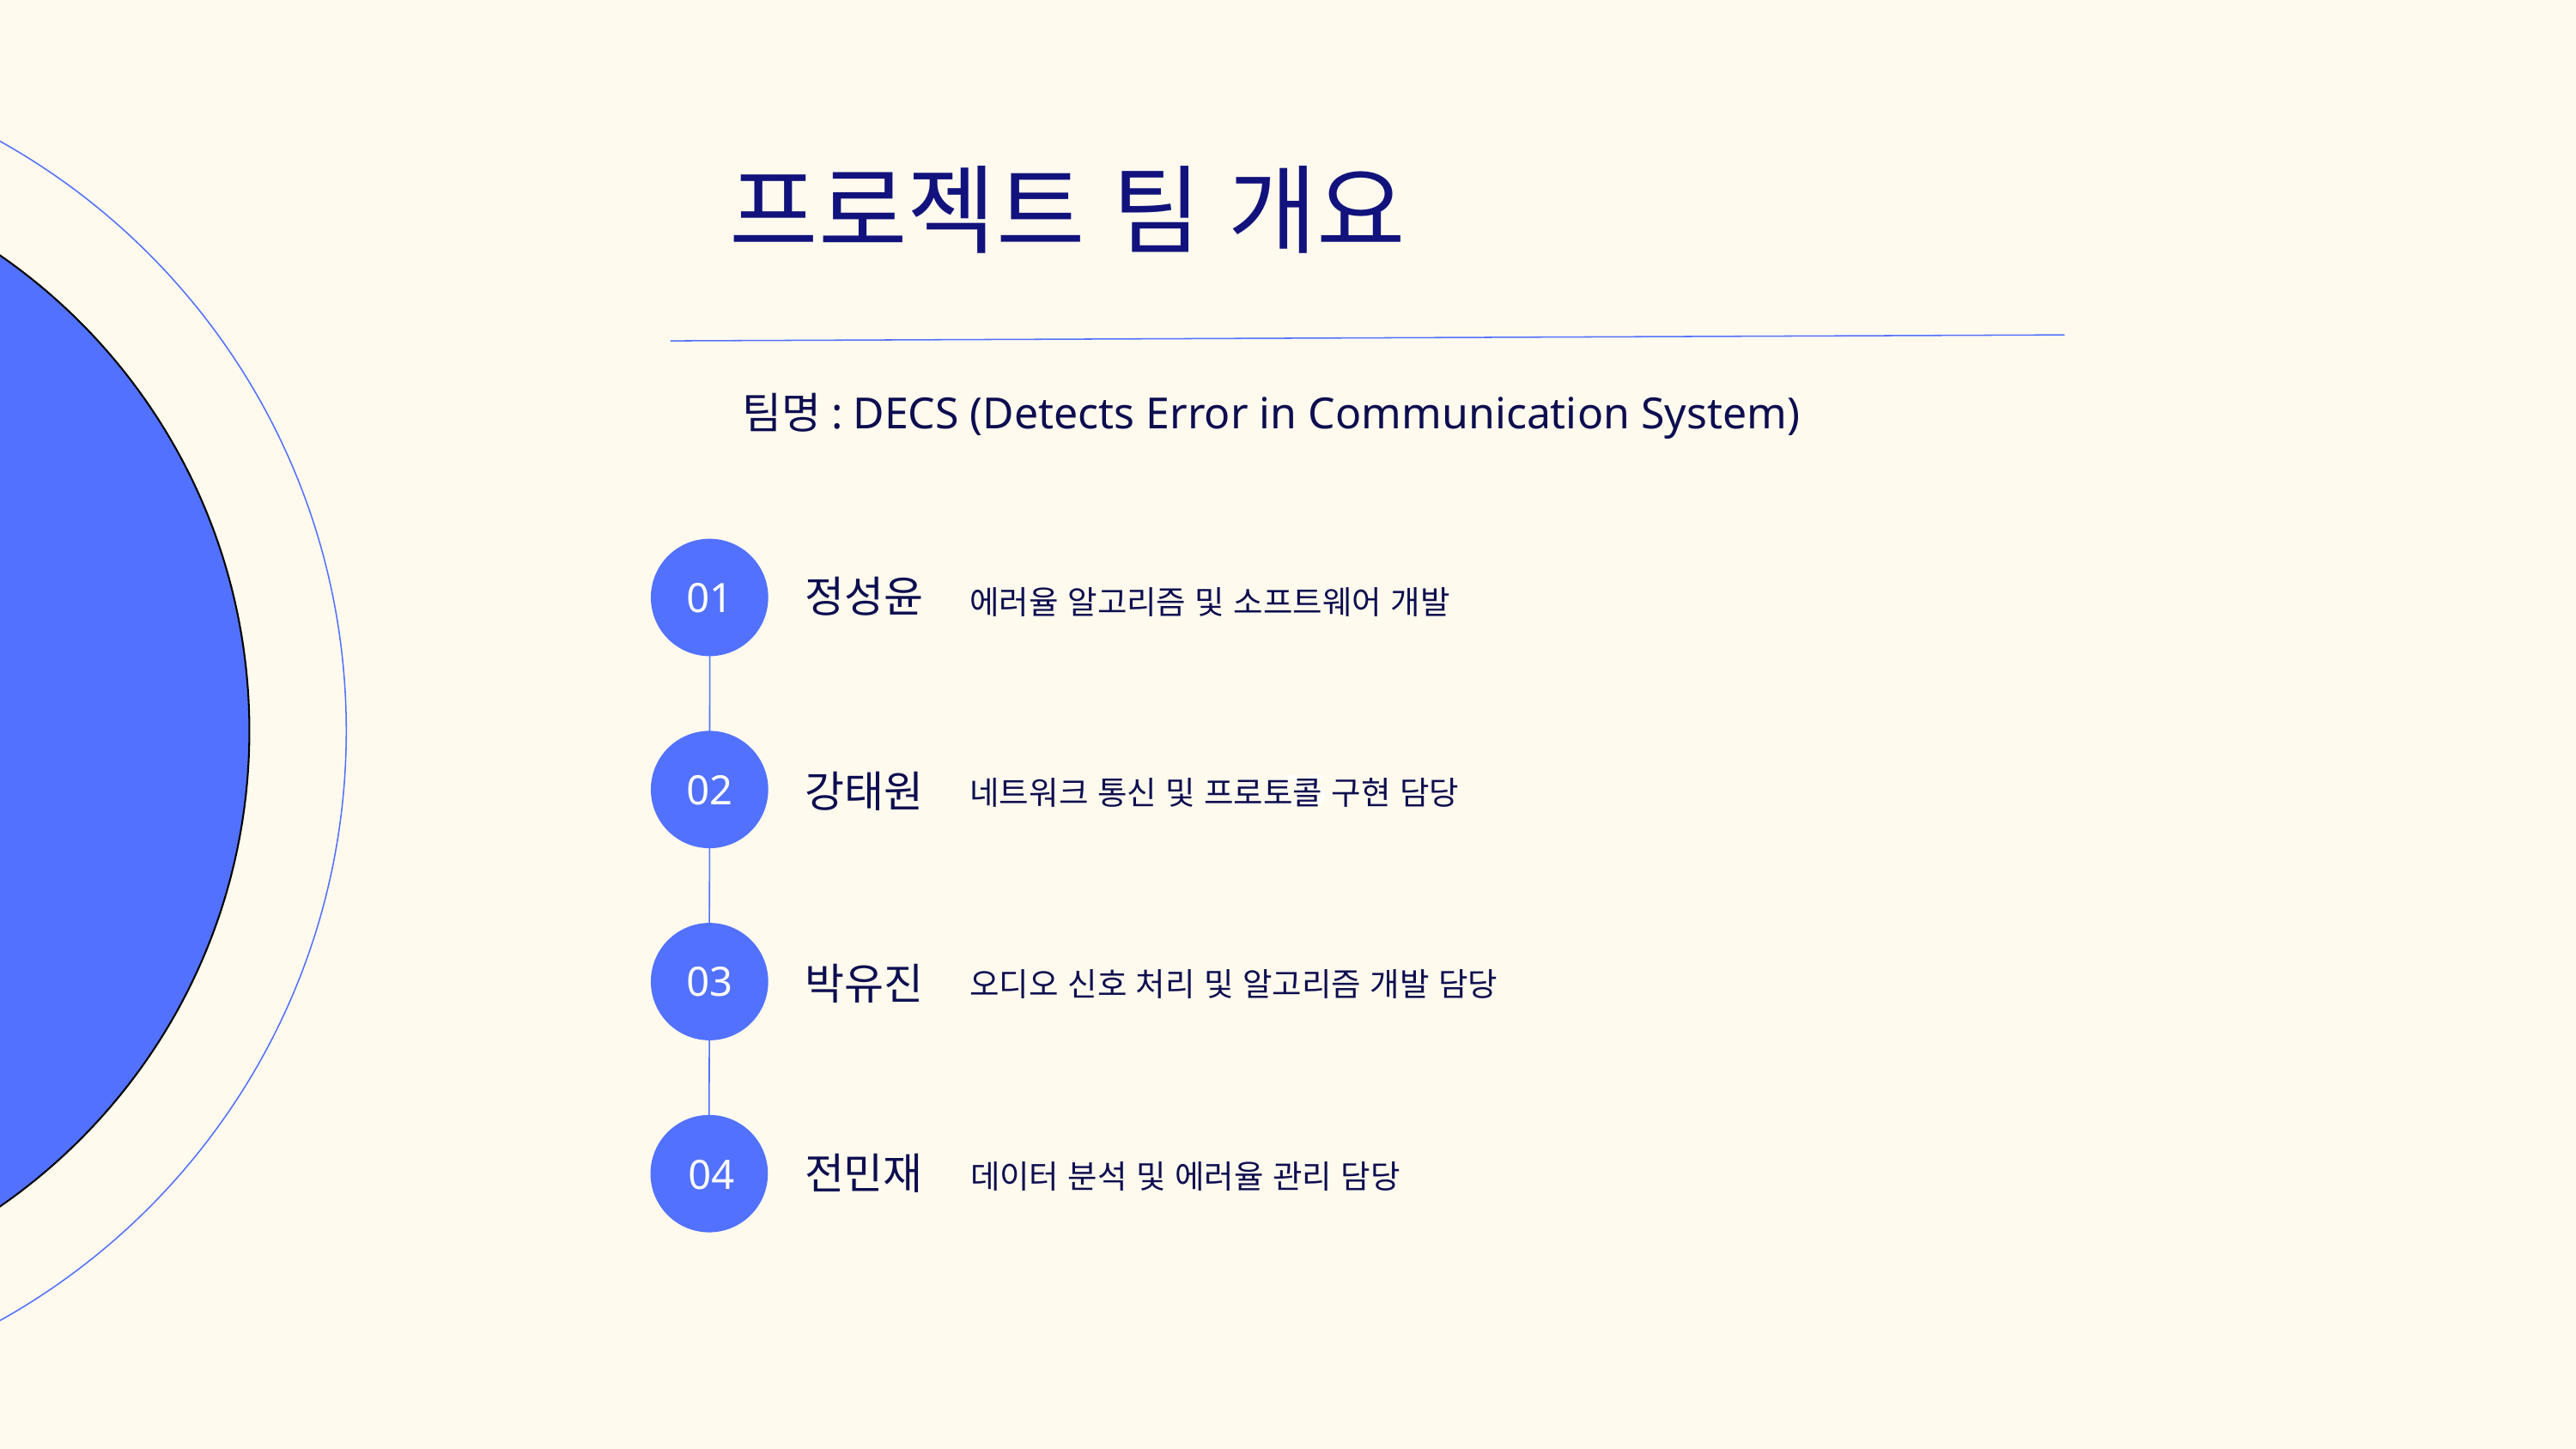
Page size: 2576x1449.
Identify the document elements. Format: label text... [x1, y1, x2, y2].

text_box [650, 538, 769, 657]
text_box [804, 1128, 1570, 1197]
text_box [650, 1114, 769, 1233]
text_box 프로젝트 팀 개요 [729, 214, 1531, 266]
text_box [650, 922, 769, 1041]
text_box 팀명: DECS (Detects Error in Communication System) [729, 379, 1975, 444]
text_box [805, 936, 1570, 1007]
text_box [0, 55, 347, 1407]
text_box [805, 743, 1570, 815]
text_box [650, 731, 769, 849]
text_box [805, 554, 1570, 623]
